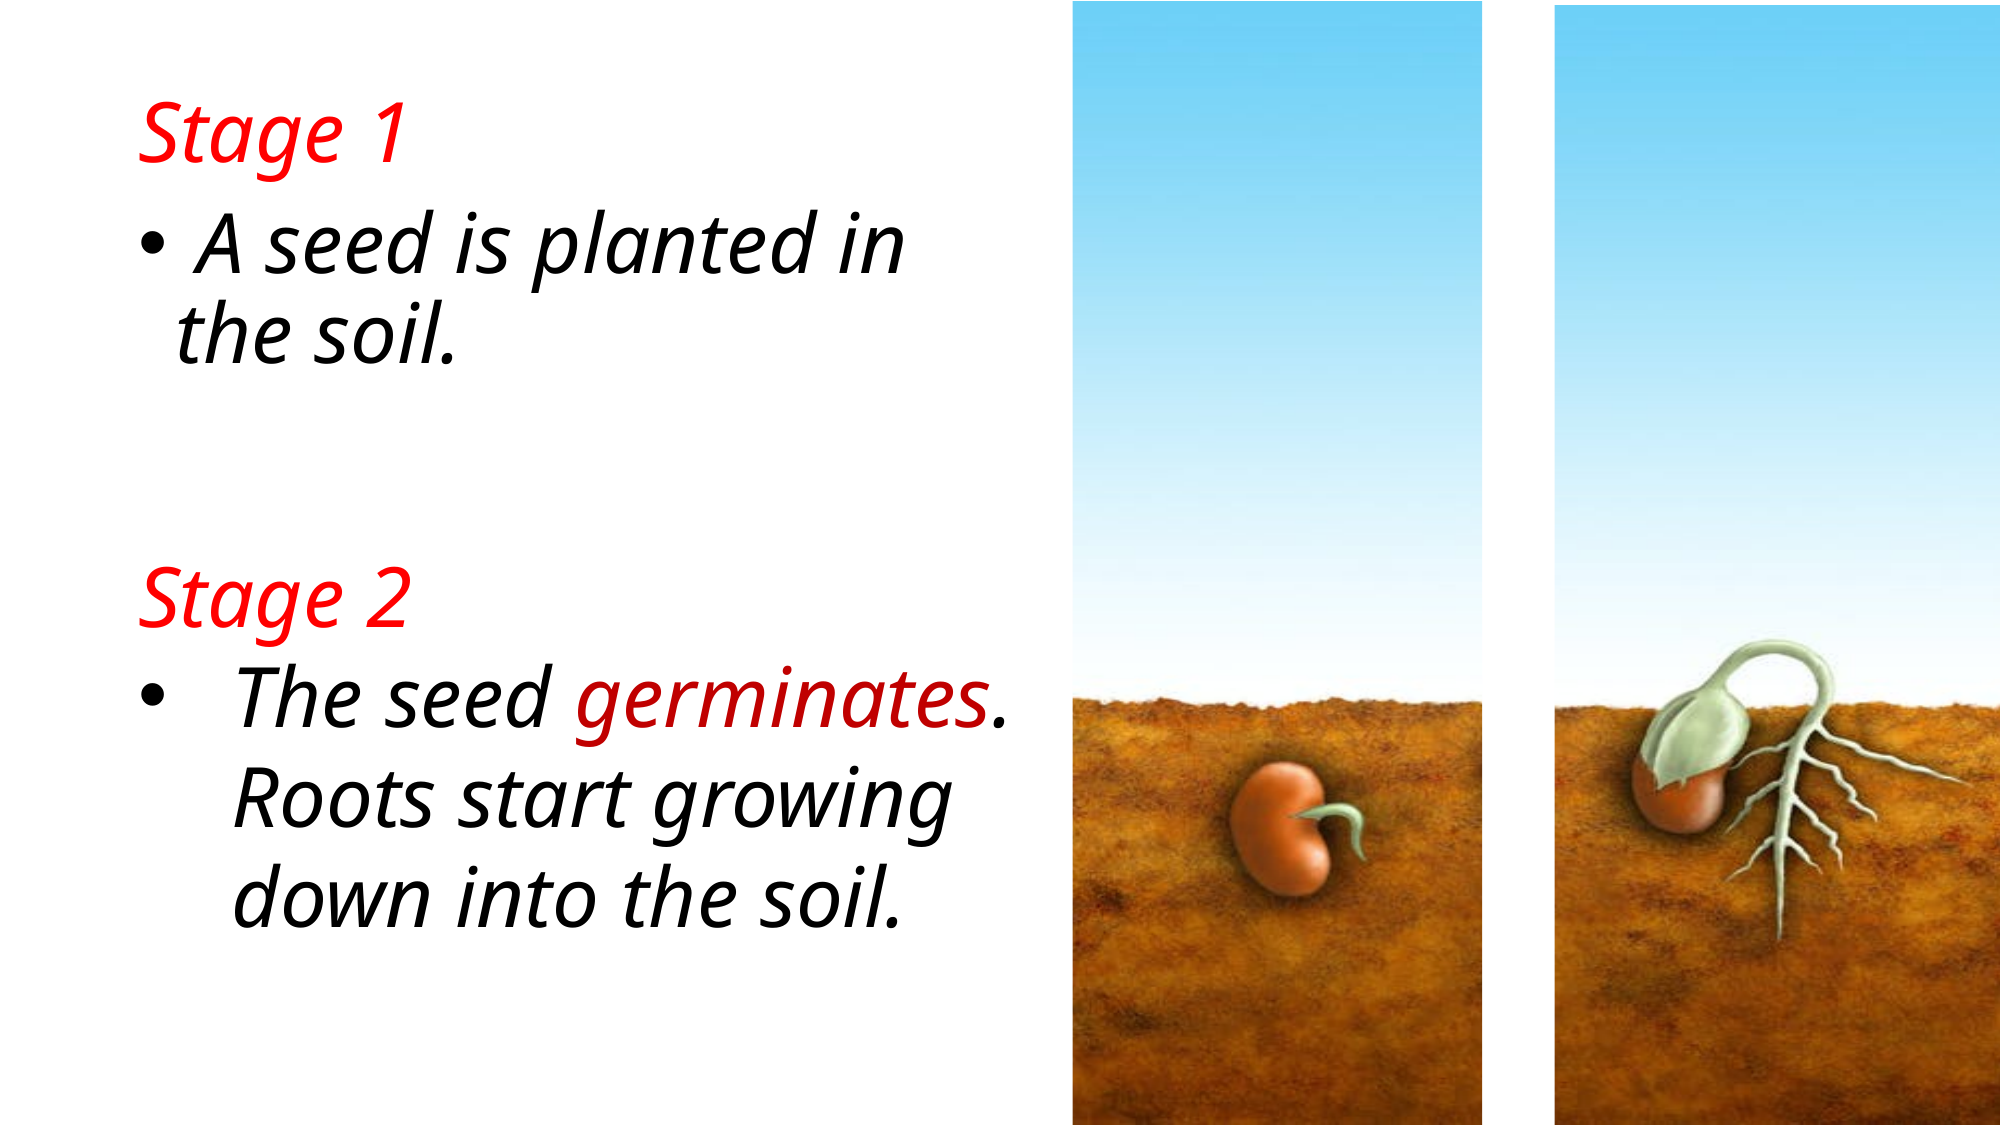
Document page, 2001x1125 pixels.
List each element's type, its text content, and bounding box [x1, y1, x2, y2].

list Stage 1 A seed is planted in the soil. [123, 83, 1026, 400]
picture [1554, 0, 2000, 1125]
picture [1072, 0, 1483, 1125]
text_box Stage 2 The seed germinates. Roots start growing down into the soil. [123, 536, 1072, 952]
